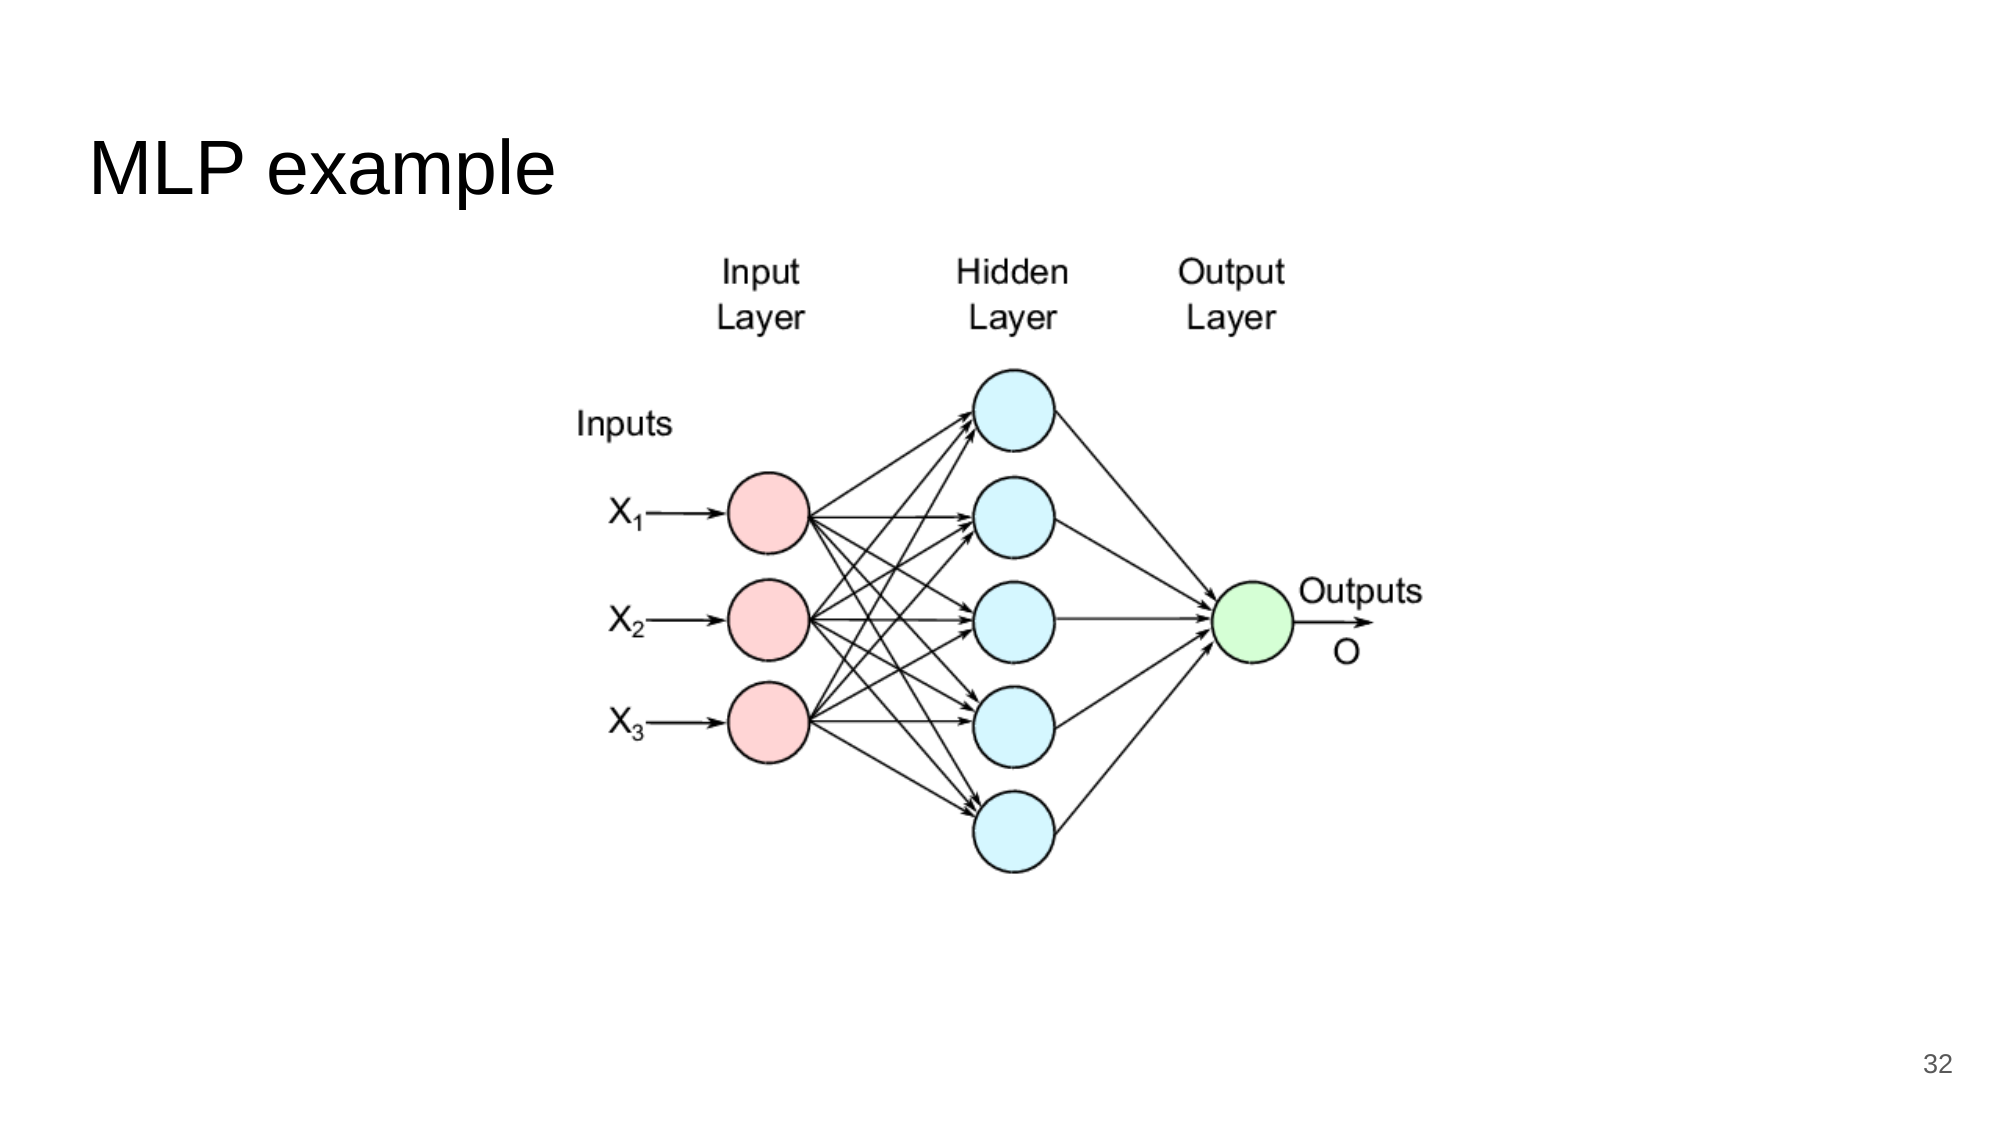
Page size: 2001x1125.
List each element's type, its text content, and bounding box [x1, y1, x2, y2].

title MLP example [68, 97, 1932, 223]
picture [571, 248, 1429, 877]
slide_number ‹#› [1853, 1019, 1974, 1106]
